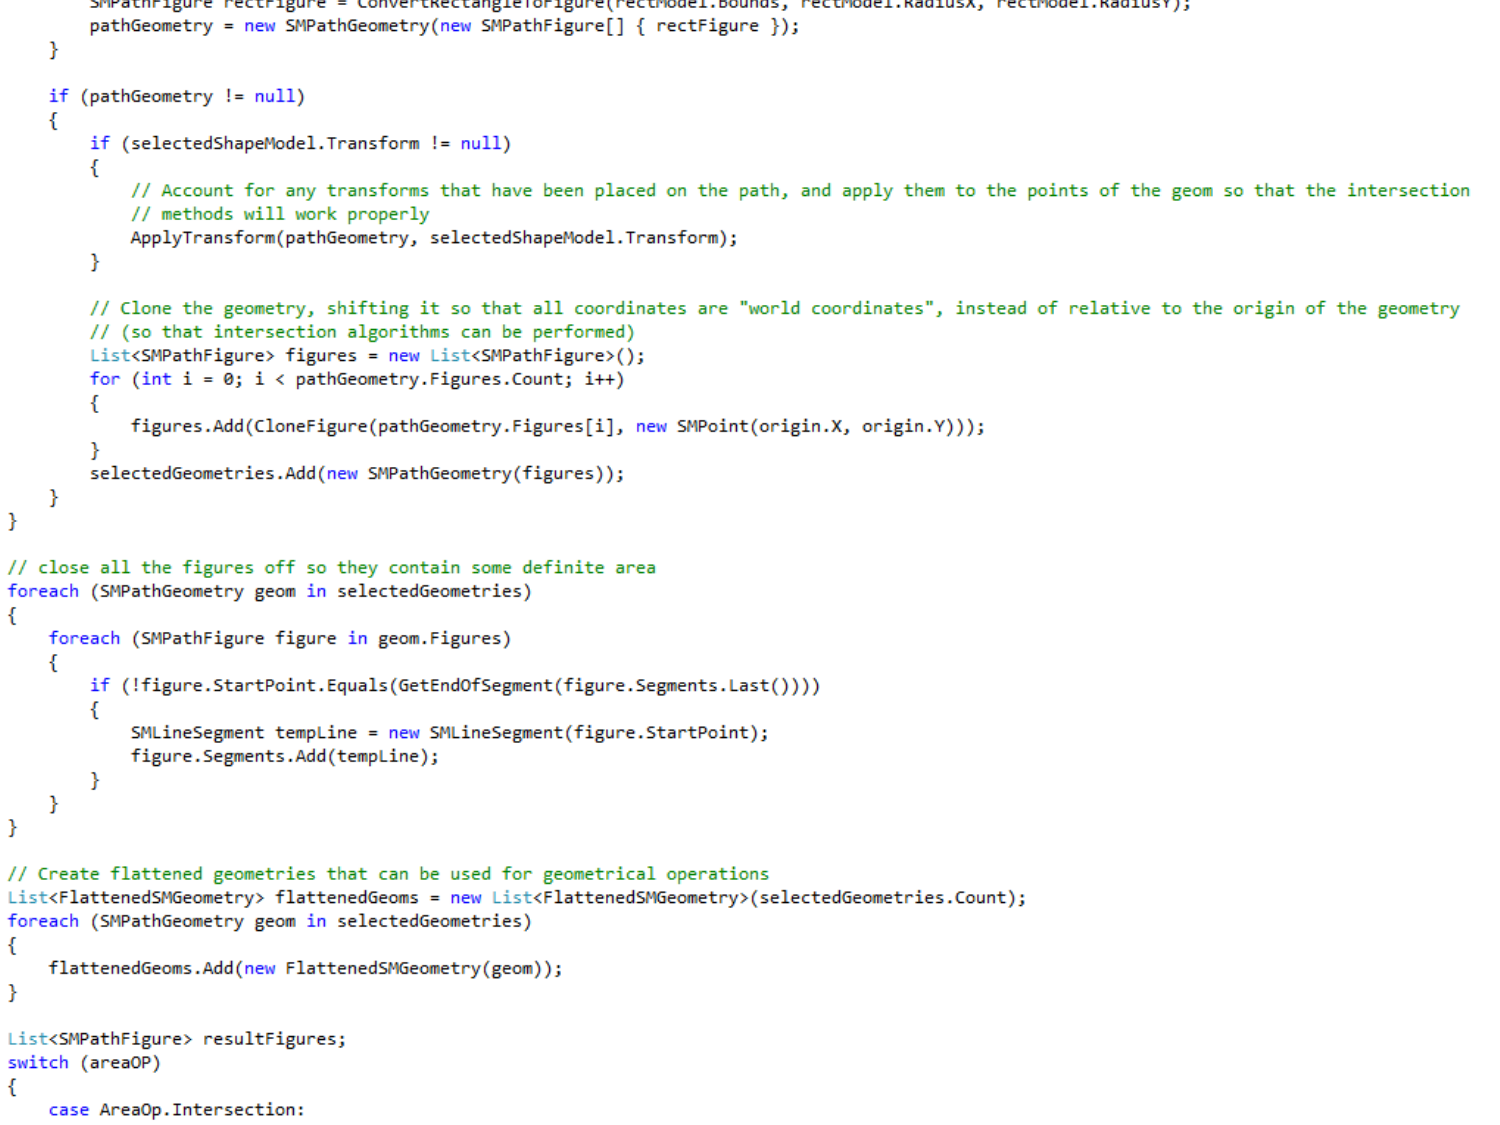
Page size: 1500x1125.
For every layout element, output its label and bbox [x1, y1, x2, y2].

list [0, 0, 1500, 1125]
